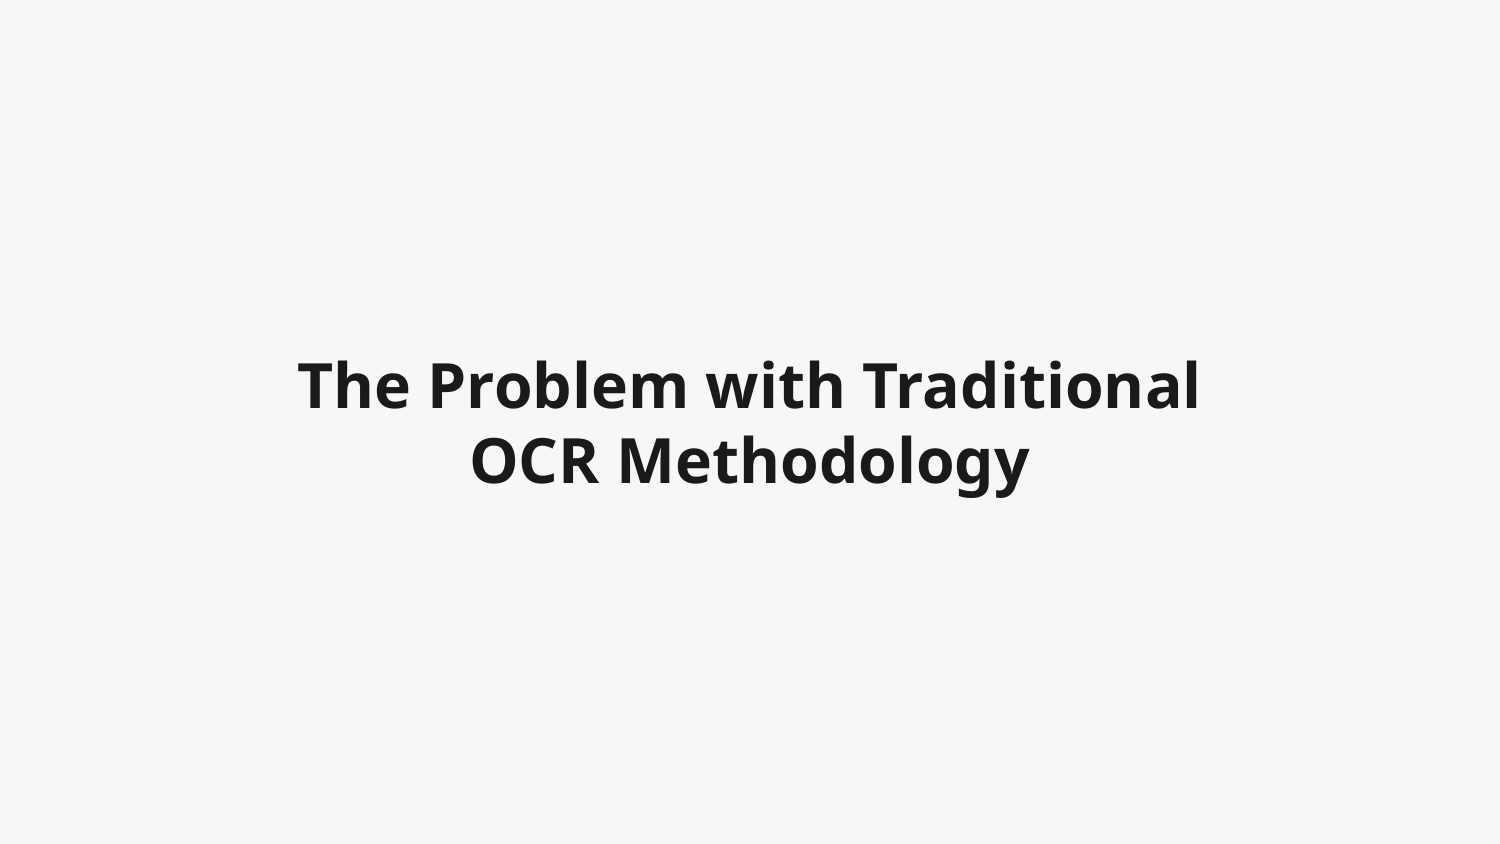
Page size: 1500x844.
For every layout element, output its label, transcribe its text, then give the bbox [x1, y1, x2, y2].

text_box The Problem with Traditional OCR Methodology [227, 330, 1273, 511]
